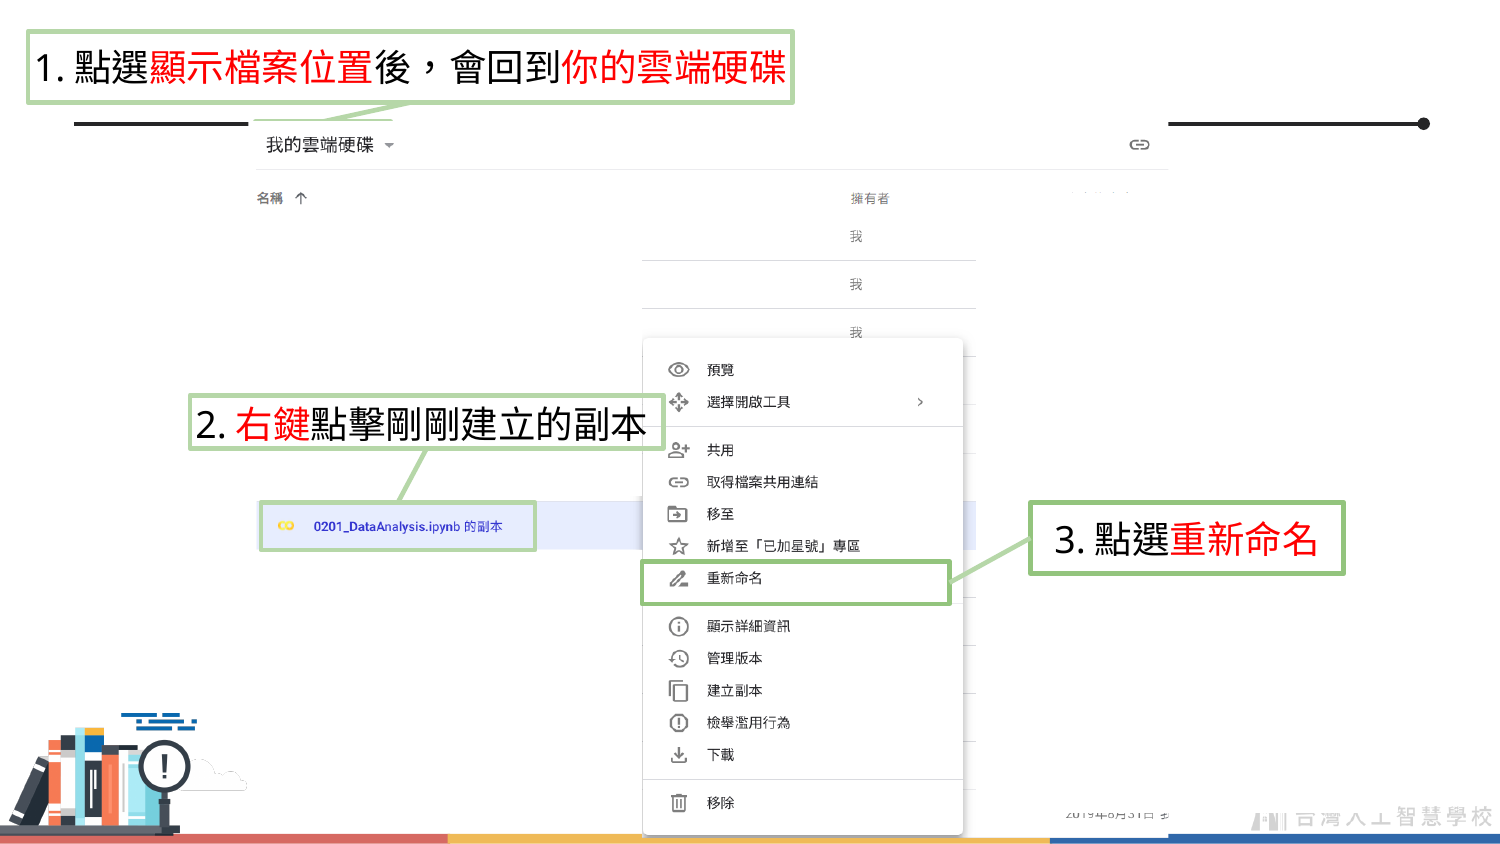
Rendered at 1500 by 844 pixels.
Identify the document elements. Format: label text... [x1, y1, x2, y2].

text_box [949, 537, 1031, 583]
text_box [397, 448, 427, 503]
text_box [323, 102, 411, 119]
text_box 3.點選重新命名 [1173, 502, 1344, 574]
picture [248, 121, 1169, 838]
text_box [1173, 193, 1398, 813]
picture [0, 713, 247, 836]
text_box 1.點選顯示檔案位置後，會回到你的雲端硬碟 [28, 31, 793, 103]
text_box 2.右鍵點擊剛剛建立的副本 [189, 395, 636, 449]
